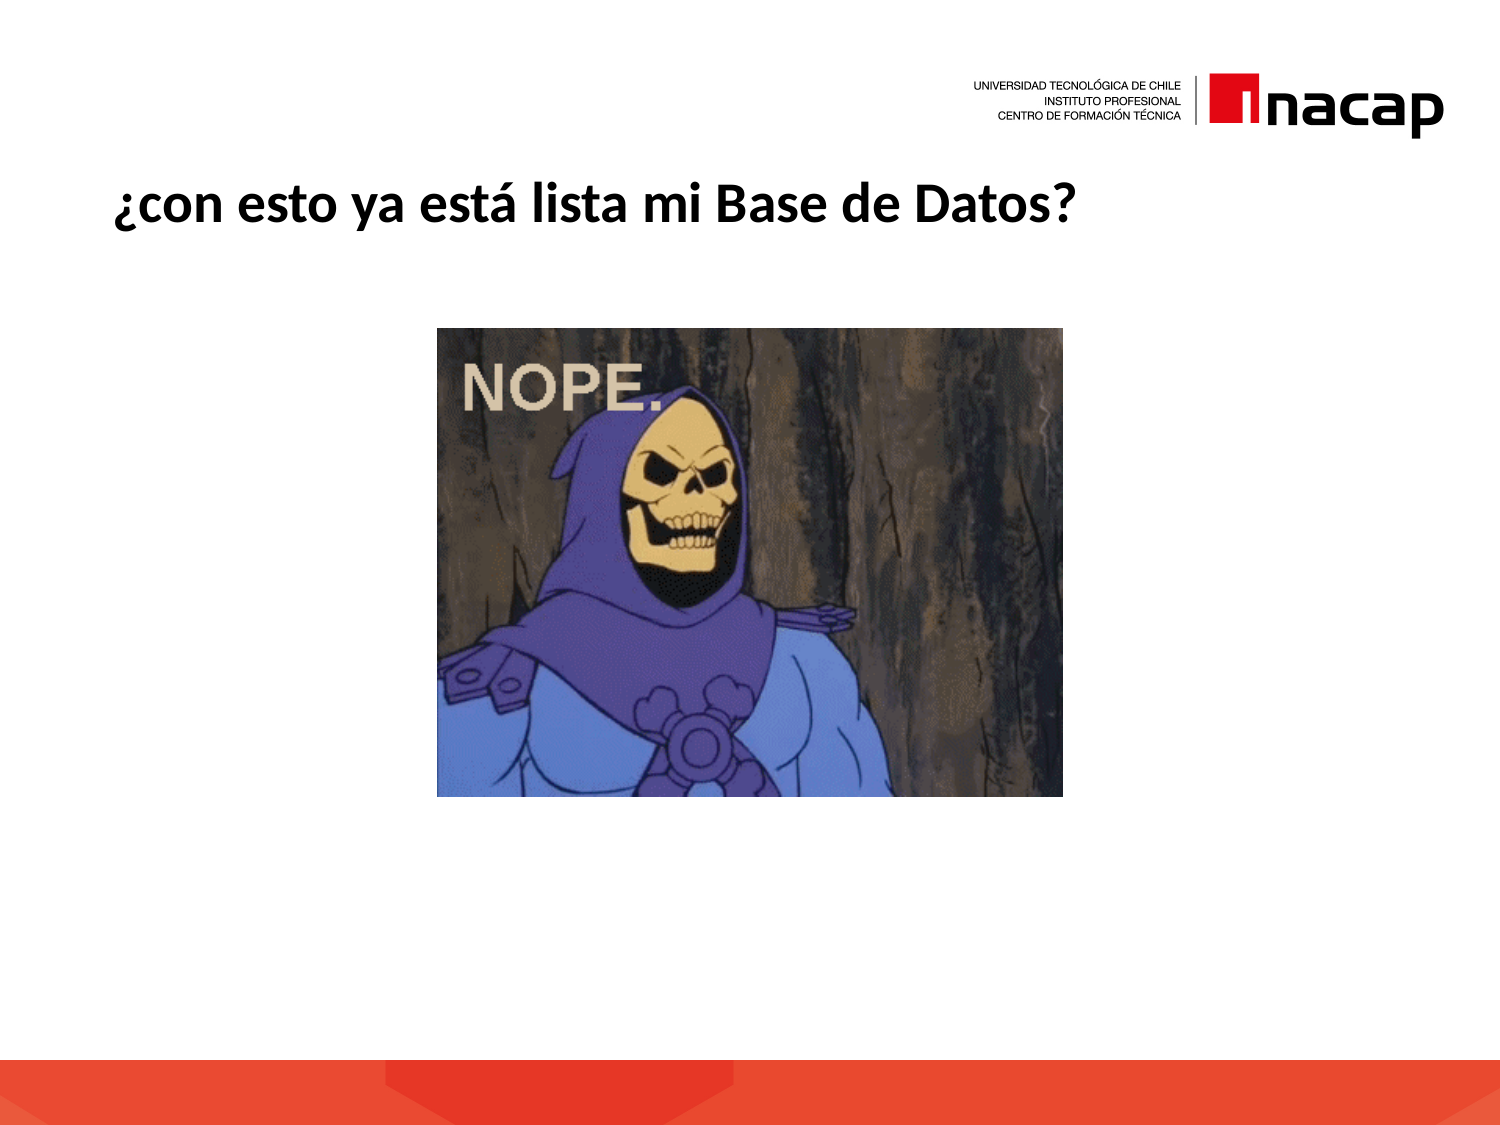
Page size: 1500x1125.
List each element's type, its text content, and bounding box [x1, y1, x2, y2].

text_box ¿con esto ya está lista mi Base de Datos? [97, 149, 1123, 250]
picture [0, 0, 1500, 1125]
